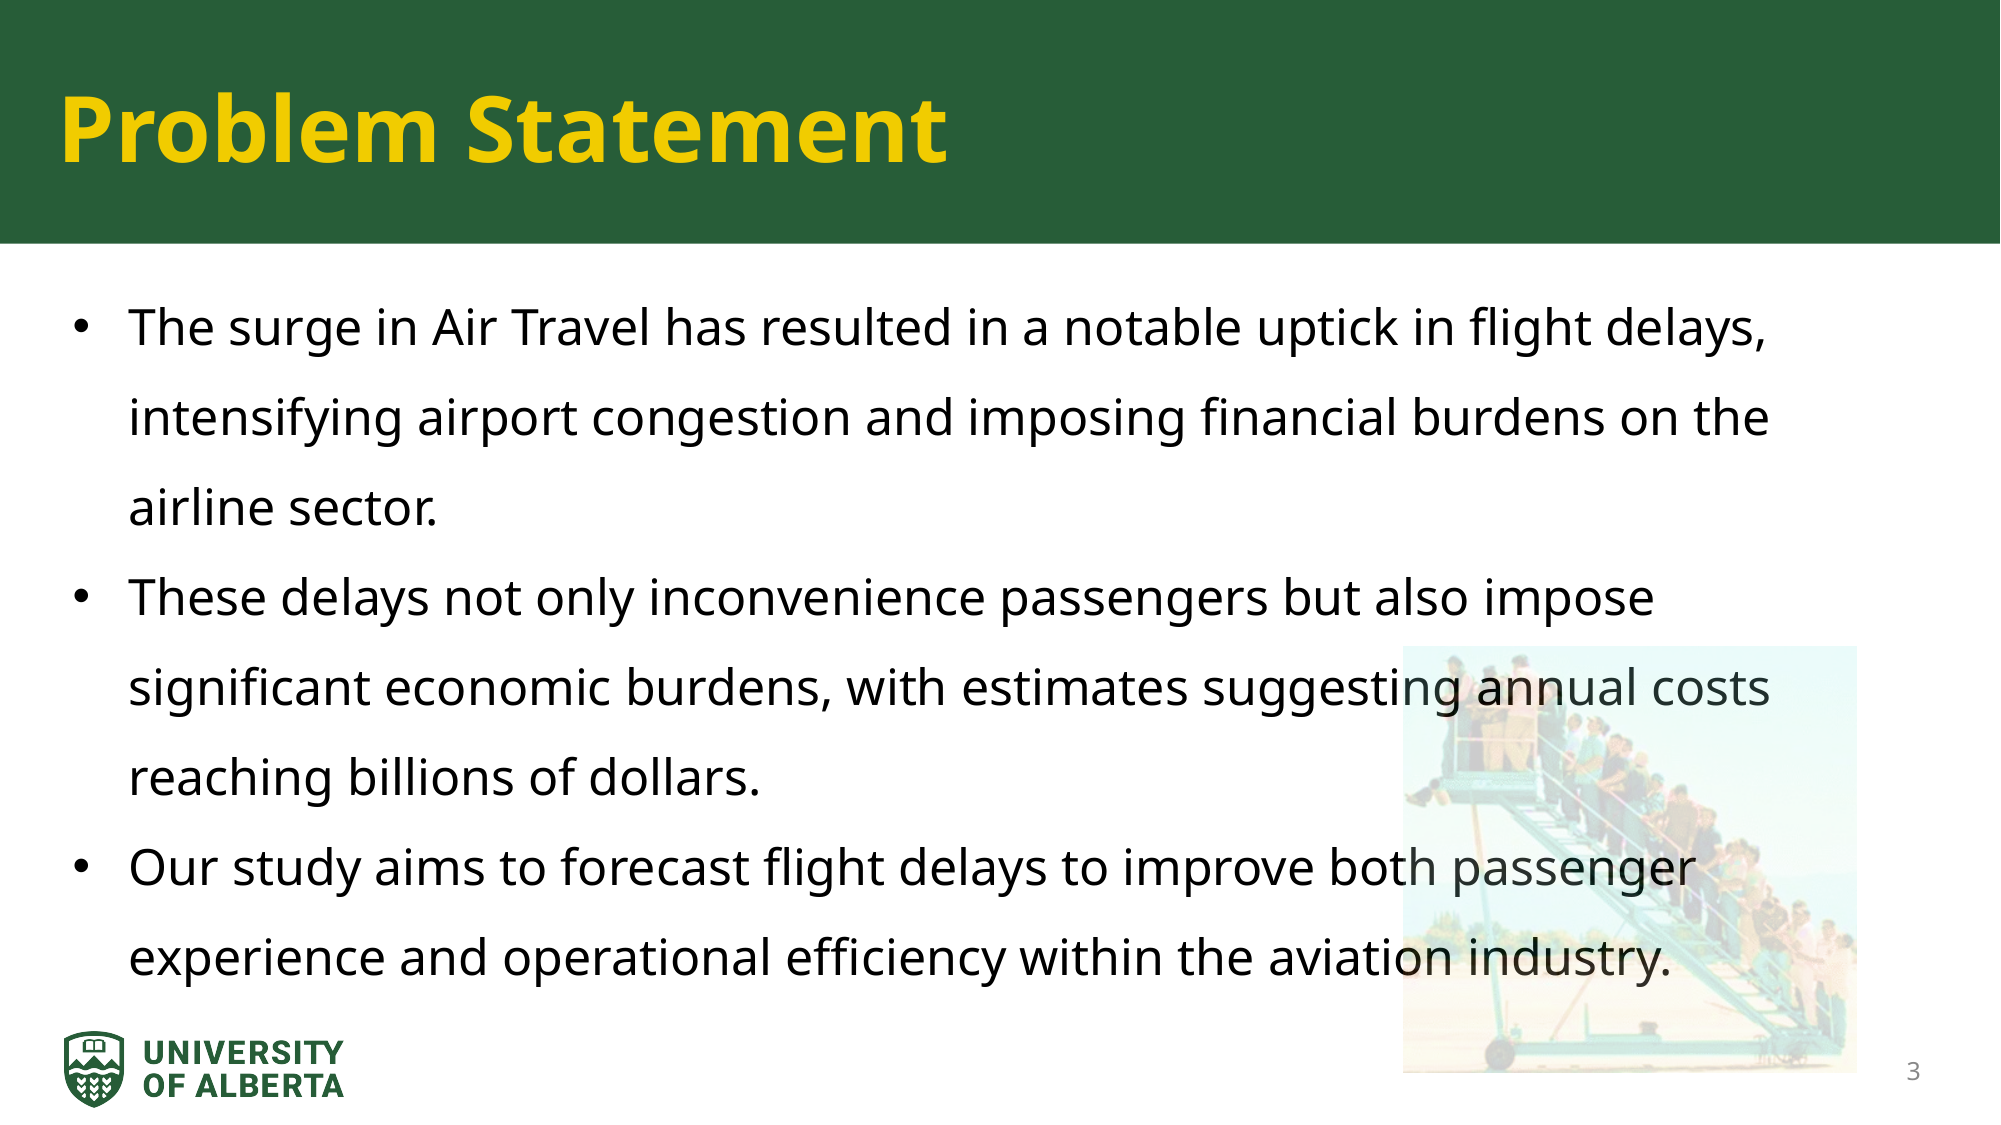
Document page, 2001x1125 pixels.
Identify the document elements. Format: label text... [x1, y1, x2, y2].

slide_number 3 [1448, 1042, 1936, 1103]
picture [1402, 646, 1858, 1073]
text_box The surge in Air Travel has resulted in a notable uptick in flight delays, intensifying airport congestion and imposing financial burdens on the airline sector. These delays not only inconvenience passengers but also impose significant economic burdens, with estimates suggesting annual costs reaching billions of dollars. Our study aims to forecast flight delays to improve both passenger experience and operational efficiency within the aviation industry. [57, 357, 1871, 895]
title Problem Statement [57, 83, 1936, 209]
picture [64, 1031, 344, 1108]
